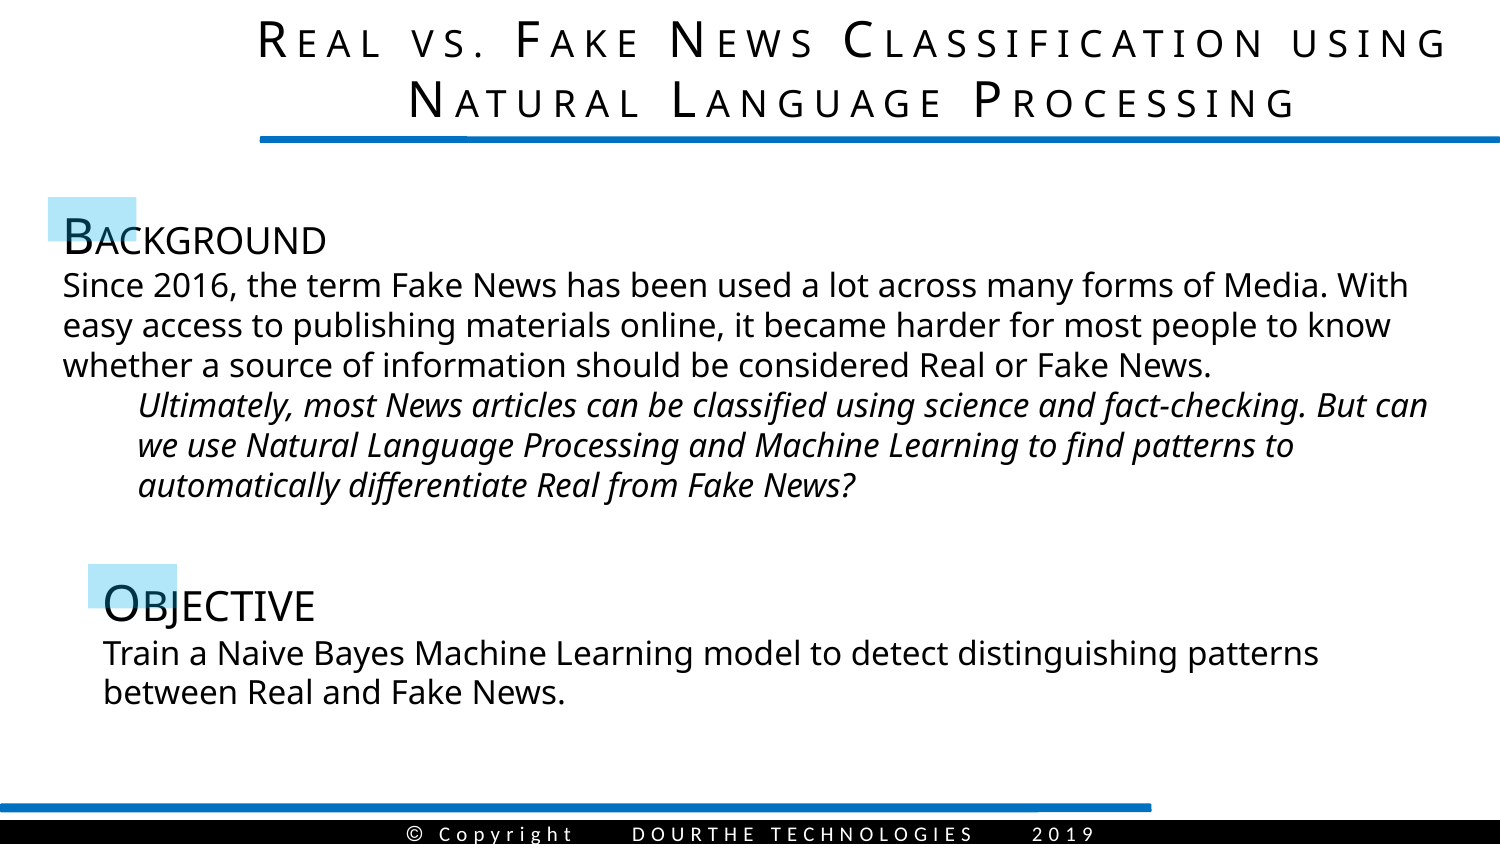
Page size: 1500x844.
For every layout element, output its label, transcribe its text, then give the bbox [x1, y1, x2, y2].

text_box [47, 196, 138, 242]
text_box  Copyright DOURTHE TECHNOLOGIES 2019 [0, 820, 1500, 844]
text_box [87, 563, 178, 609]
text_box OBJECTIVE Train a Naive Bayes Machine Learning model to detect distinguishing patterns between Real and Fake News. [88, 564, 1452, 719]
text_box REAL VS. FAKE NEWS CLASSIFICATION USING NATURAL LANGUAGE PROCESSING [201, 0, 1500, 135]
text_box [0, 802, 1153, 814]
text_box BACKGROUND Since 2016, the term Fake News has been used a lot across many forms of Media. With easy access to publishing materials online, it became harder for most people to know whether a source of information should be considered Real or Fake News. Ultimately, most News articles can be classified using science and fact-checking. But can we use Natural Language Processing and Machine Learning to find patterns to automatically differentiate Real from Fake News? [48, 197, 1452, 512]
text_box [258, 135, 1500, 145]
